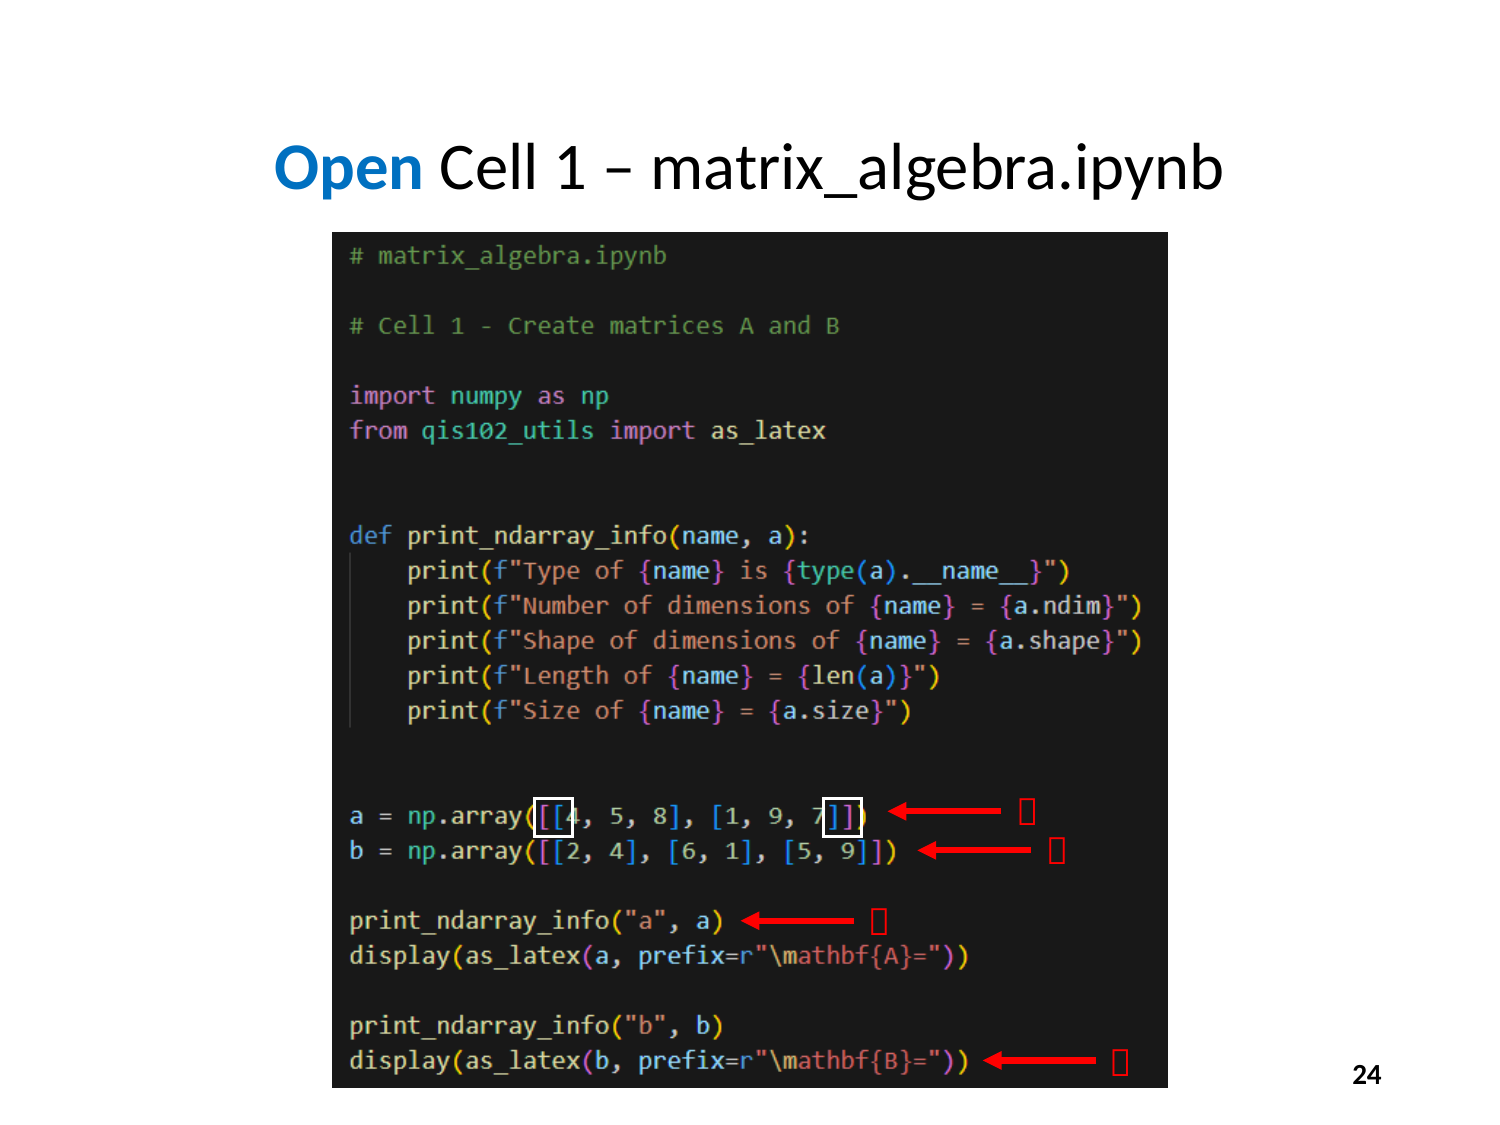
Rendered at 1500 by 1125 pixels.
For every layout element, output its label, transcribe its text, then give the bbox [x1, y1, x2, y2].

text_box Open Cell 1 – matrix_algebra.ipynb [103, 59, 1397, 278]
slide_number 24 [1059, 1042, 1397, 1103]
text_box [887, 780, 1065, 842]
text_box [740, 890, 916, 951]
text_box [917, 819, 1095, 881]
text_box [982, 1031, 1158, 1093]
picture [332, 232, 1168, 1088]
